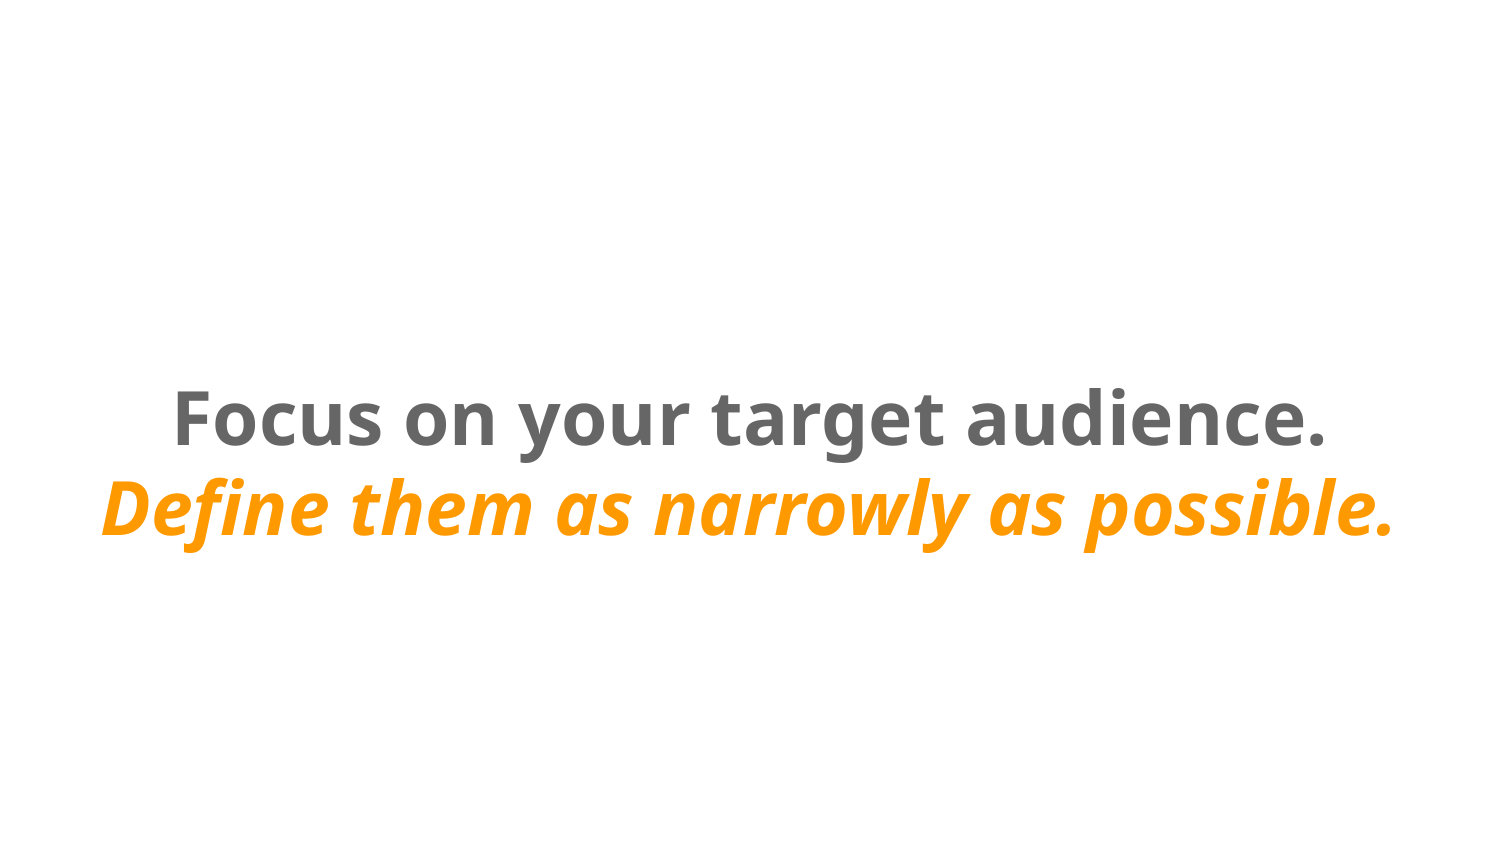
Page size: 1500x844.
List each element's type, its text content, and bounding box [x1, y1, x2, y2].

title Focus on your target audience. Define them as narrowly as possible. [75, 277, 1425, 566]
